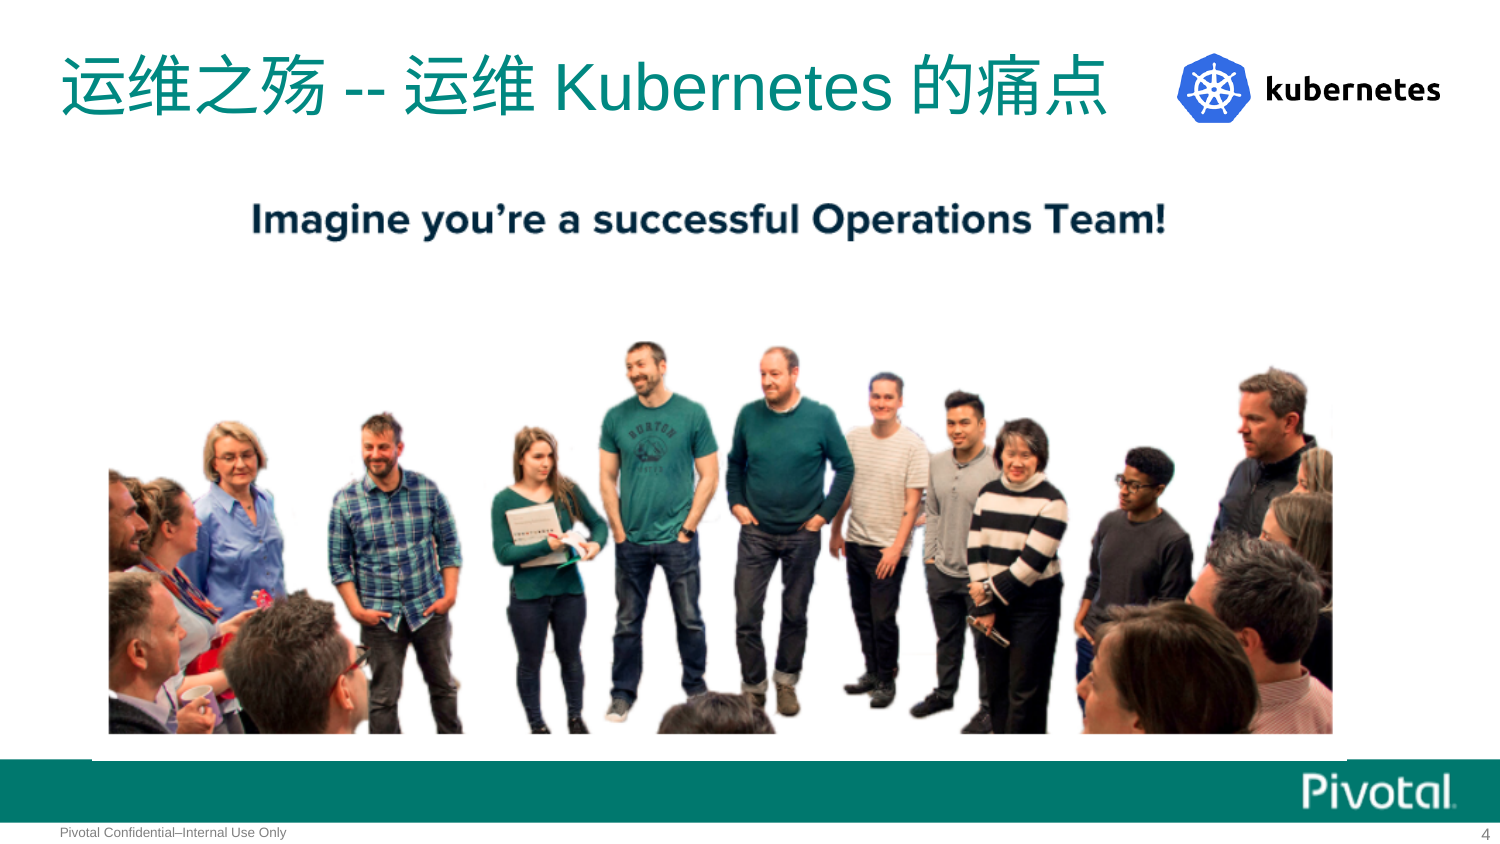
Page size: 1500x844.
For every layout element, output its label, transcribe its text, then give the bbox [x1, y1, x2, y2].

picture [1176, 53, 1440, 123]
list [92, 171, 1347, 761]
title 运维之殇--运维Kubernetes的痛点 [60, 53, 1174, 129]
picture [1290, 768, 1463, 815]
